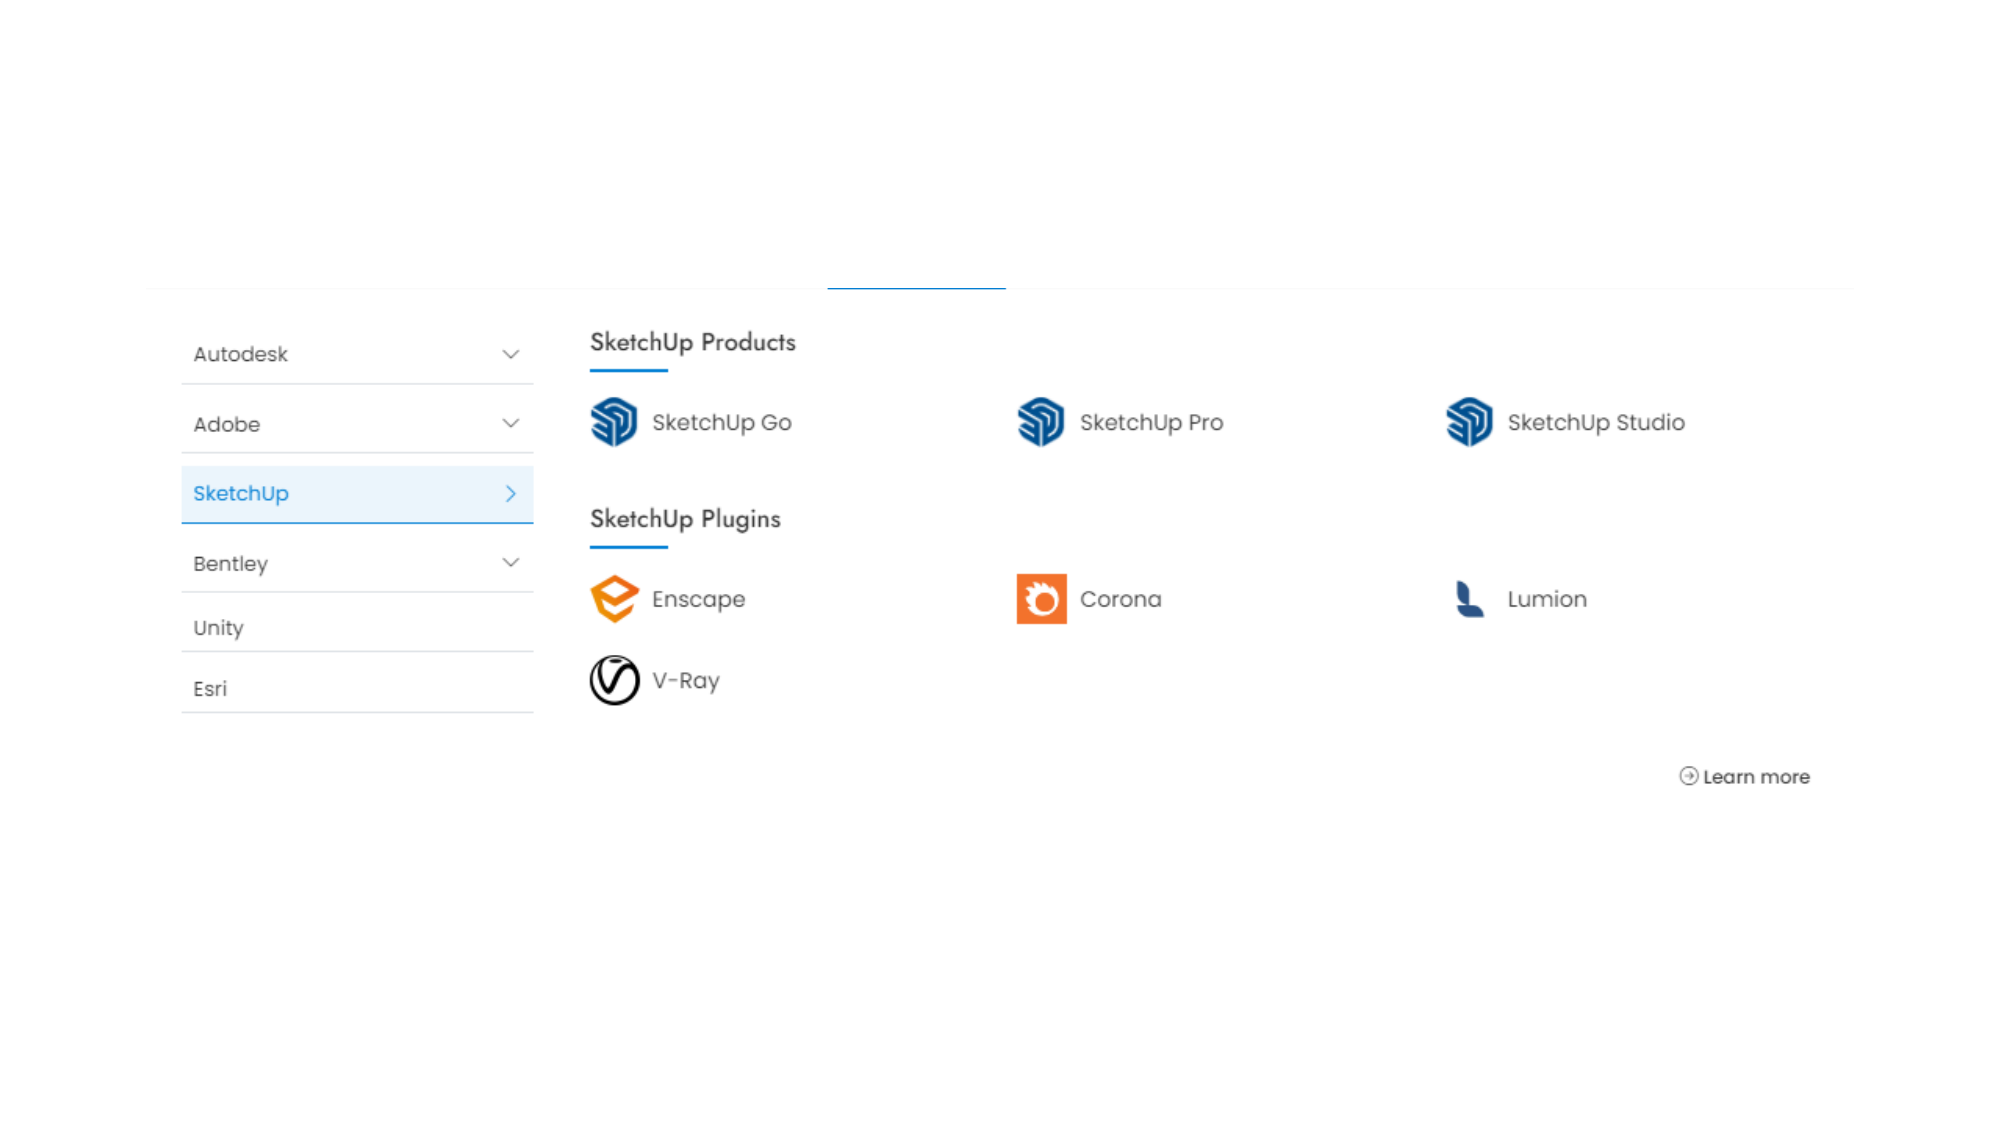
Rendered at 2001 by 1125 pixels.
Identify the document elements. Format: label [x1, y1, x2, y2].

picture [146, 288, 1854, 837]
